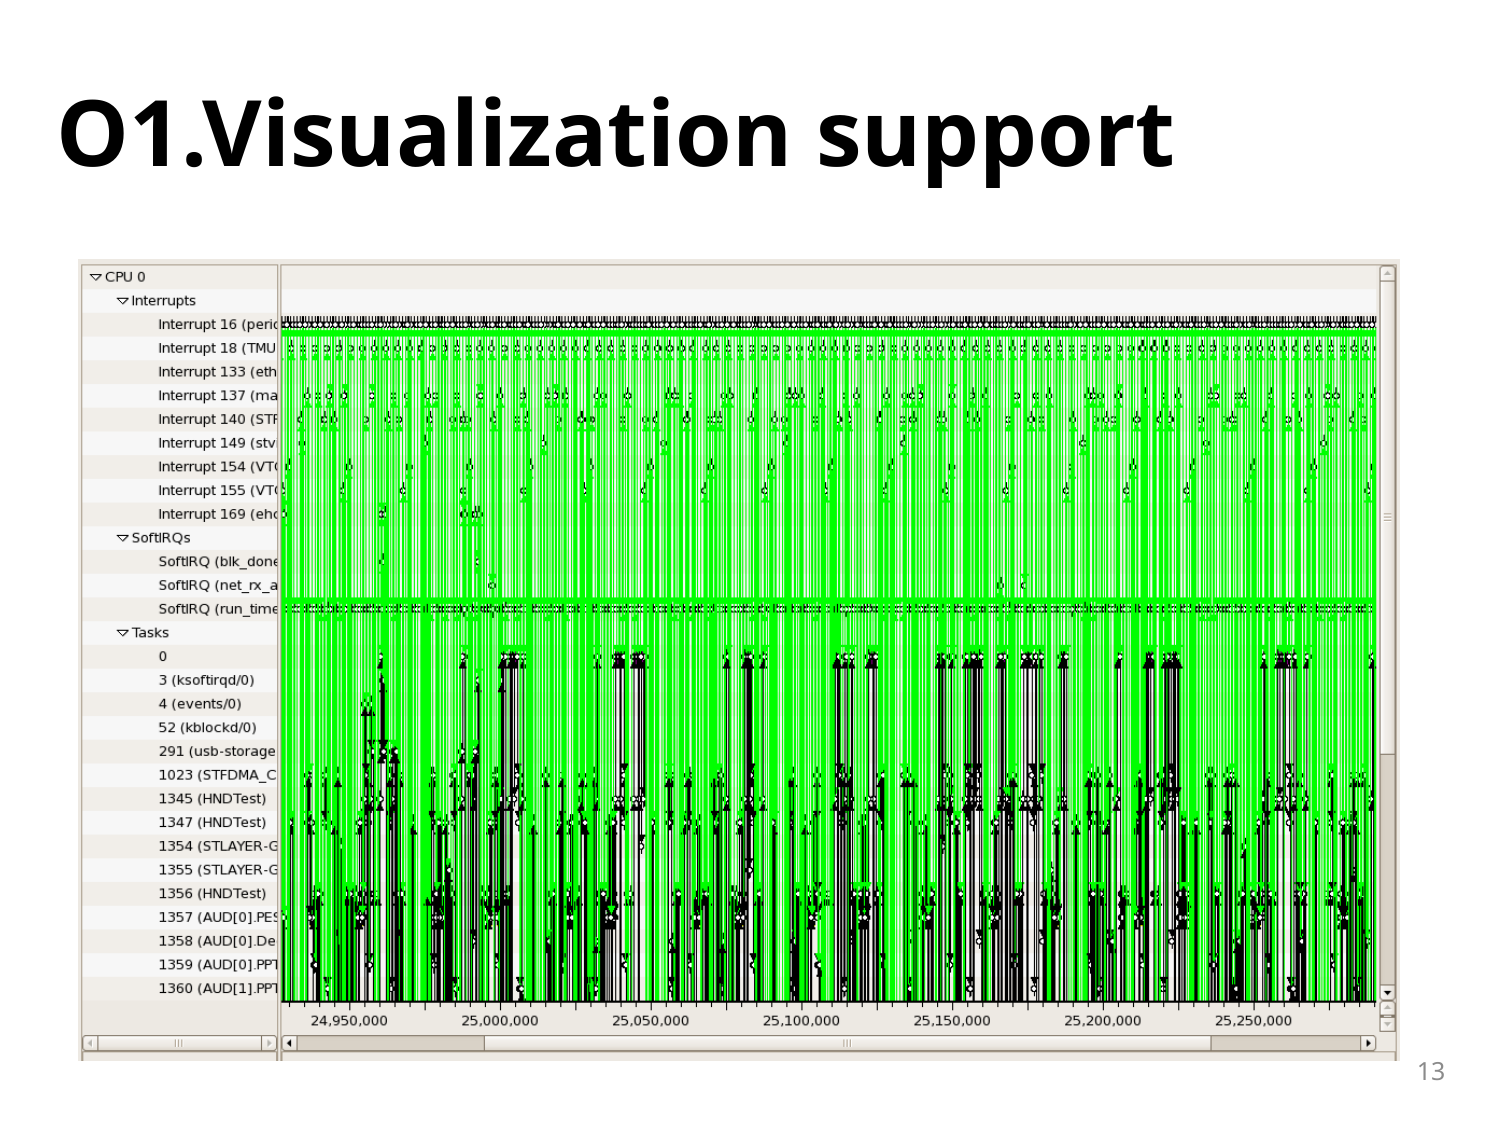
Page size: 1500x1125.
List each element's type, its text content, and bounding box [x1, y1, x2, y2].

title O1.Visualization support [41, 59, 1461, 215]
slide_number 13 [1059, 1042, 1461, 1103]
picture [78, 259, 1400, 1061]
